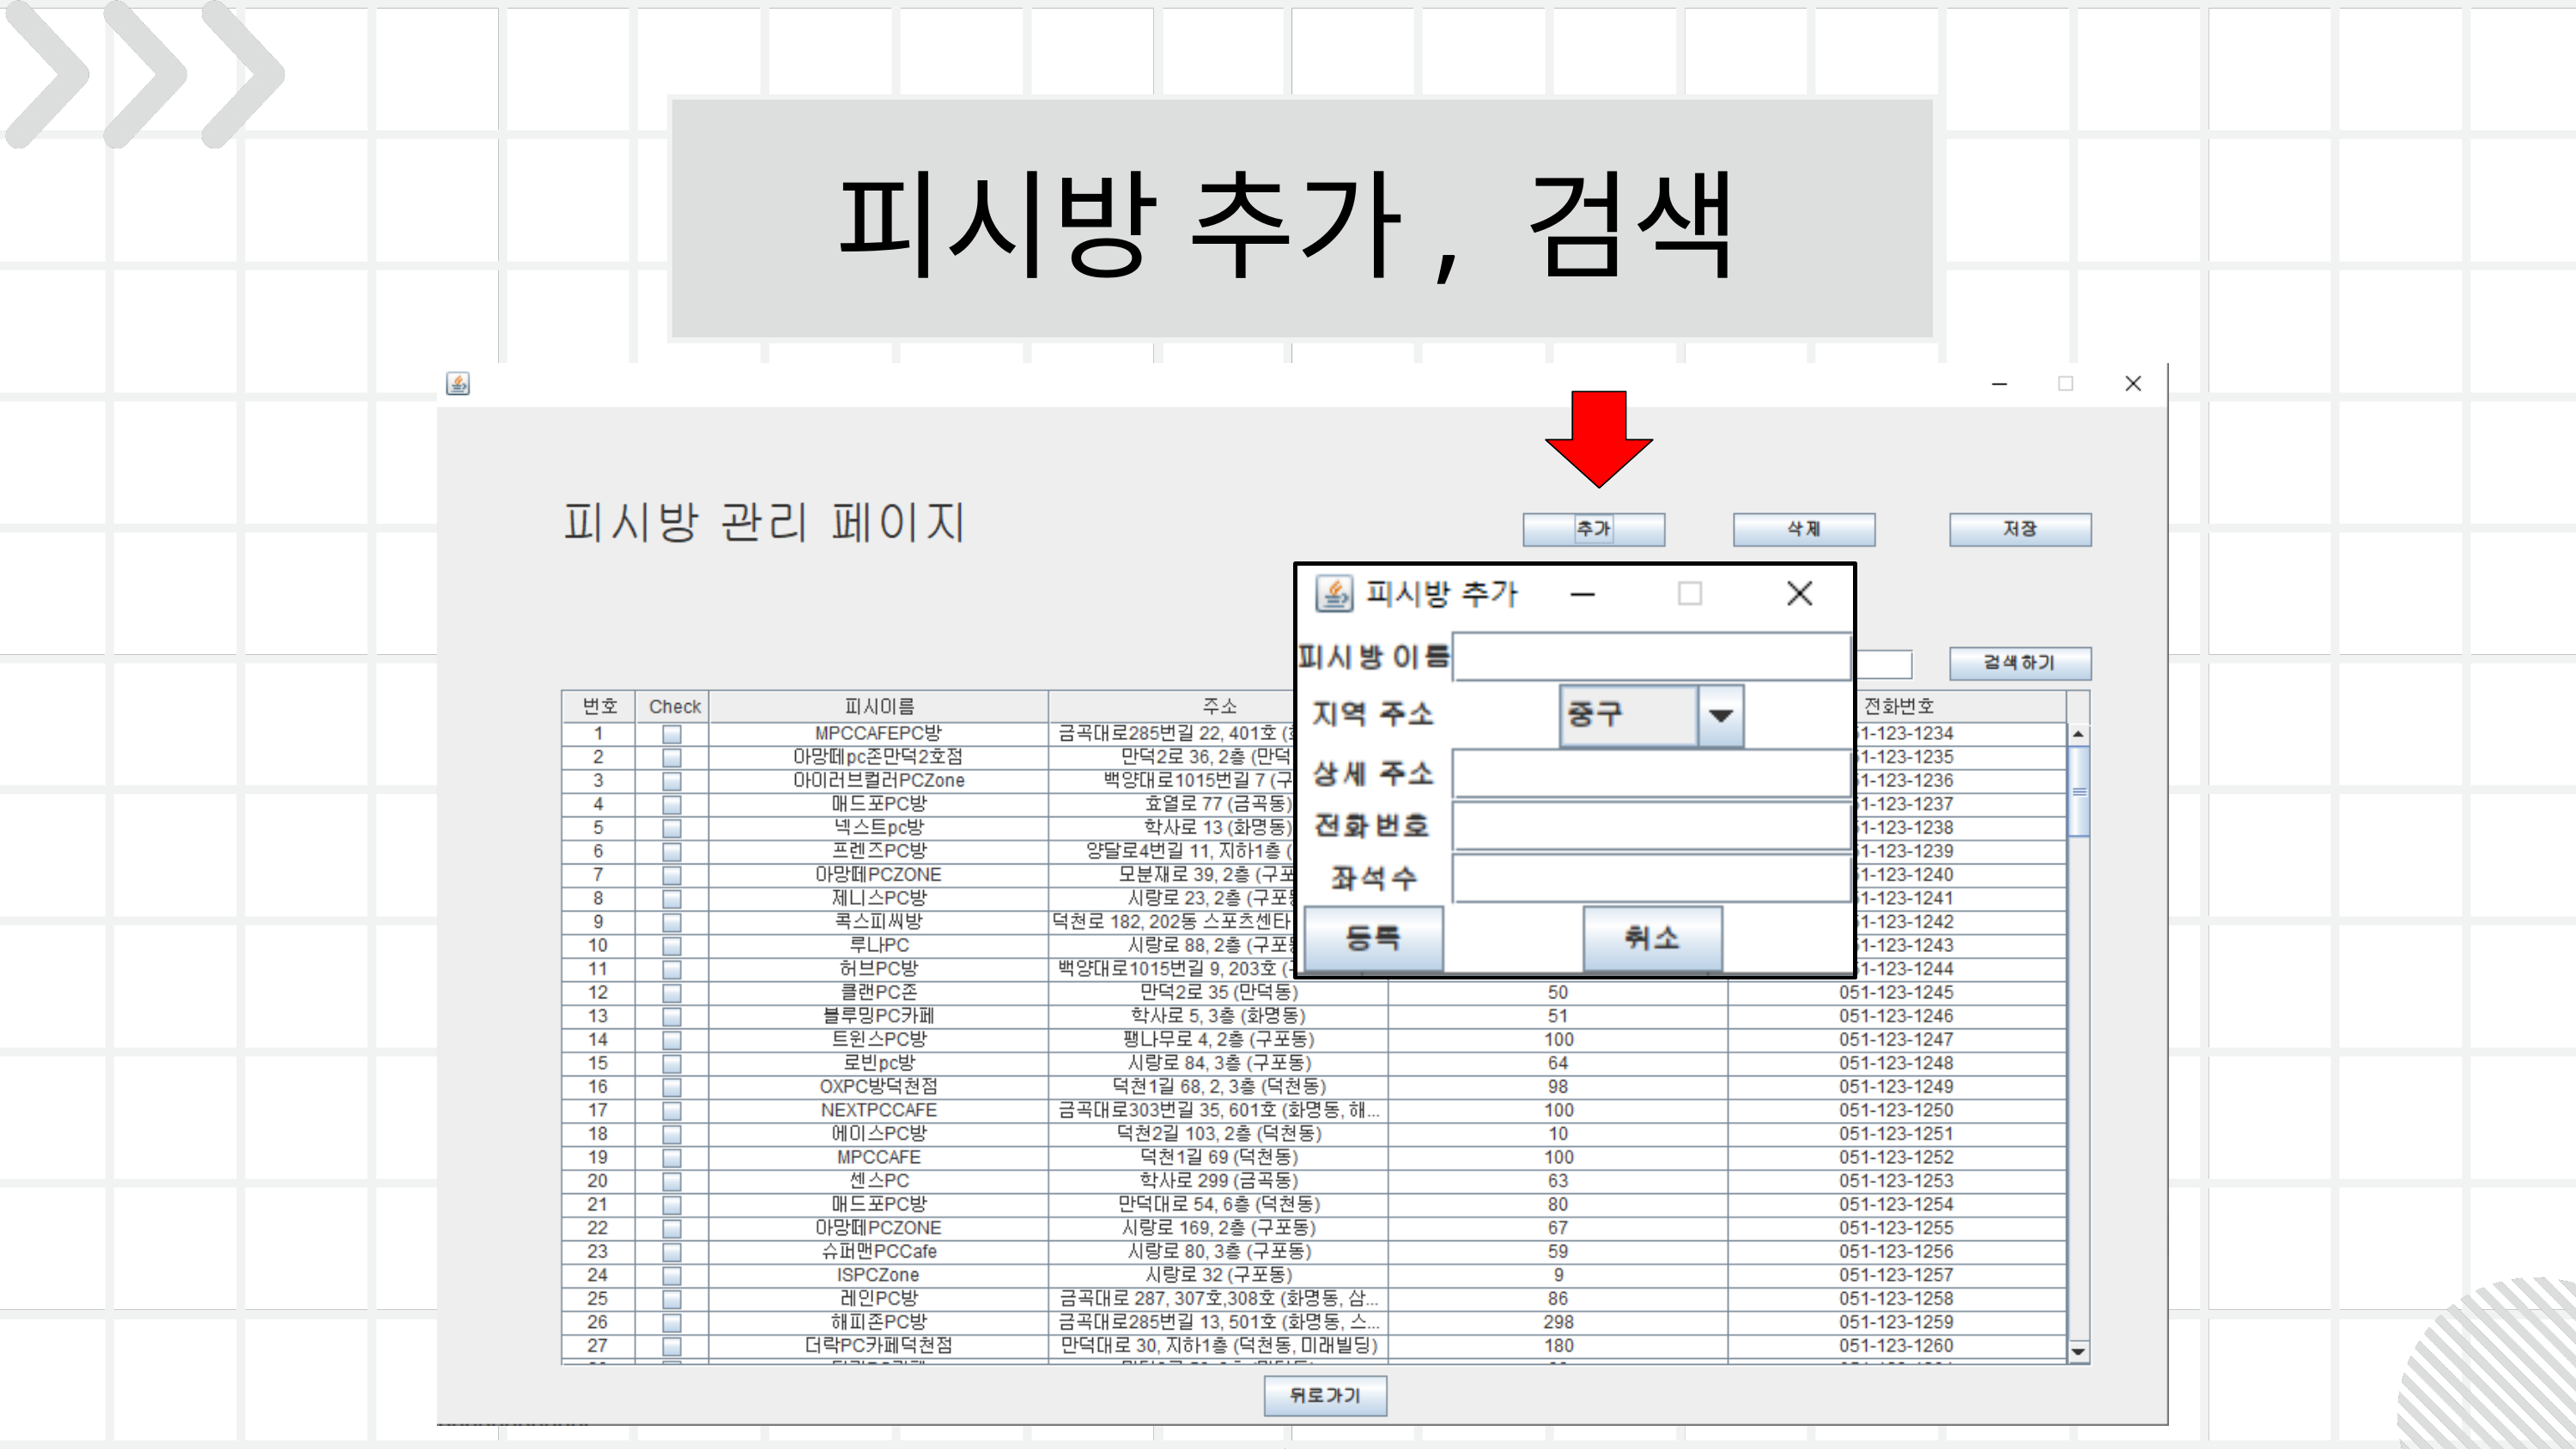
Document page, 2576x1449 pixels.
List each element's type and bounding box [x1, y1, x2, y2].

text_box [0, 0, 2576, 1449]
text_box [670, 96, 1936, 341]
